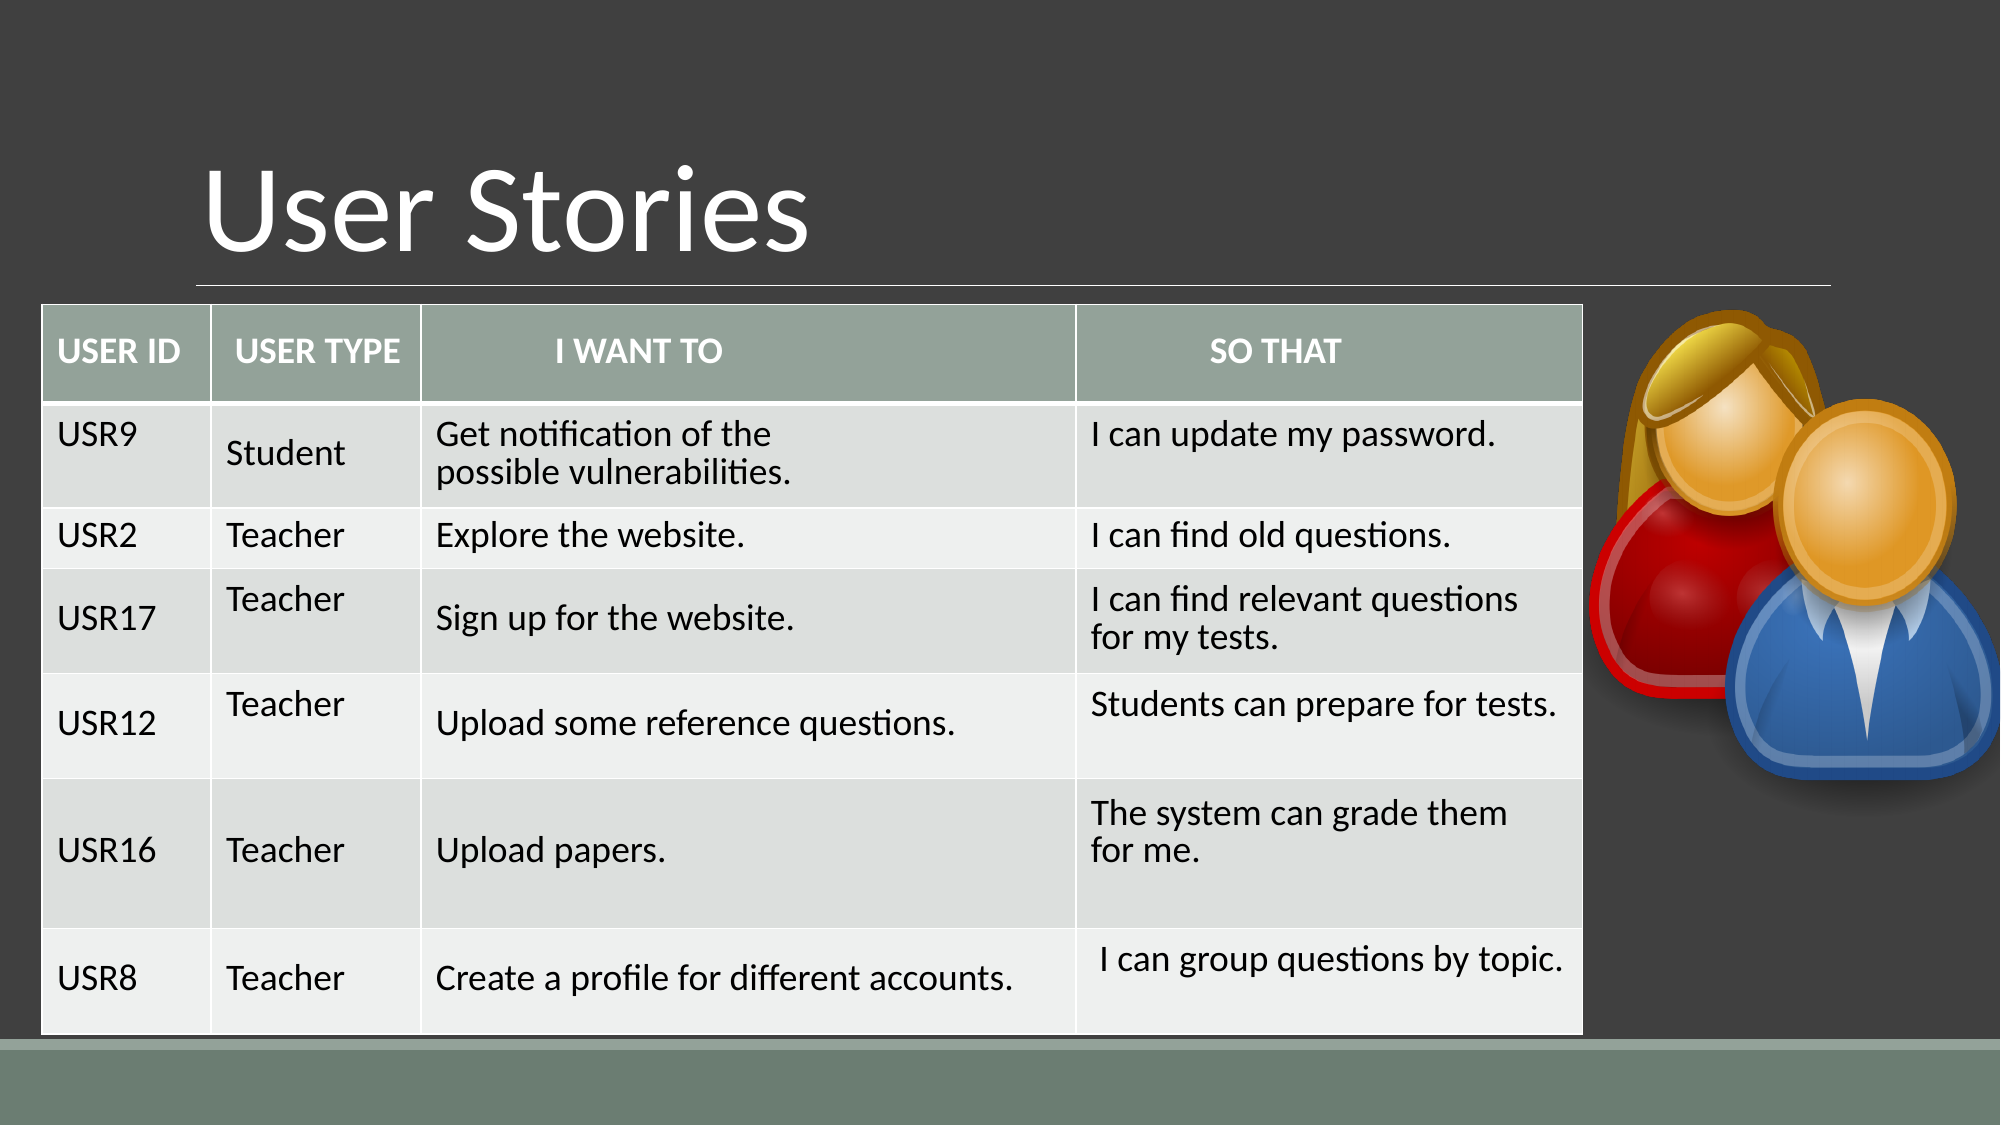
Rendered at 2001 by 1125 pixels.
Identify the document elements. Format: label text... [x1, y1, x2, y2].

table_cell I can group questions by topic.​ ​ [1077, 929, 1582, 1033]
table_cell I can update my password.​ ​ [1077, 406, 1554, 507]
table_cell I can find old questions.​ [1077, 509, 1554, 568]
table_cell Sign up for the website.​ [422, 569, 1075, 673]
table_cell USR17​ [43, 569, 210, 673]
text_box [0, 1051, 2000, 1125]
table_cell Teacher​ ​ [212, 674, 420, 778]
table_cell USR12​ [43, 674, 210, 778]
table_header USER TYPE​ [212, 305, 420, 401]
table_cell USR9​ ​ [43, 406, 210, 507]
table_cell Explore the website.​ [422, 509, 1075, 568]
text_box [0, 1038, 2000, 1051]
table_cell Get notification of the possible vulnerabilities.​ [422, 406, 1075, 507]
table_cell Students can prepare for tests.​ ​ [1077, 674, 1554, 778]
table_cell Upload some reference questions.​ [422, 674, 1075, 778]
table_cell The system can grade them for me.​ ​ [1077, 779, 1582, 928]
picture [1556, 267, 2001, 838]
table_cell Teacher​ ​ [212, 569, 420, 673]
table_cell Teacher​ [212, 779, 420, 928]
table_header USER ID​ [43, 305, 210, 401]
table_cell USR2​ [43, 509, 210, 568]
table_cell USR16​ [43, 779, 210, 928]
table_header I WANT TO​ [422, 305, 1075, 401]
table_cell Teacher​ [212, 509, 420, 568]
table_header SO THAT​ [1077, 305, 1554, 401]
table_cell Create a profile for different accounts.​ [422, 929, 1075, 1033]
text_box User Stories [186, 118, 1000, 284]
table_cell I can find relevant questions for my tests.​ [1077, 569, 1554, 673]
table_cell Upload papers.​ [422, 779, 1075, 928]
table_cell Teacher​ [212, 929, 420, 1033]
table_cell USR8​ [43, 929, 210, 1033]
table_cell Student​ [212, 406, 420, 507]
